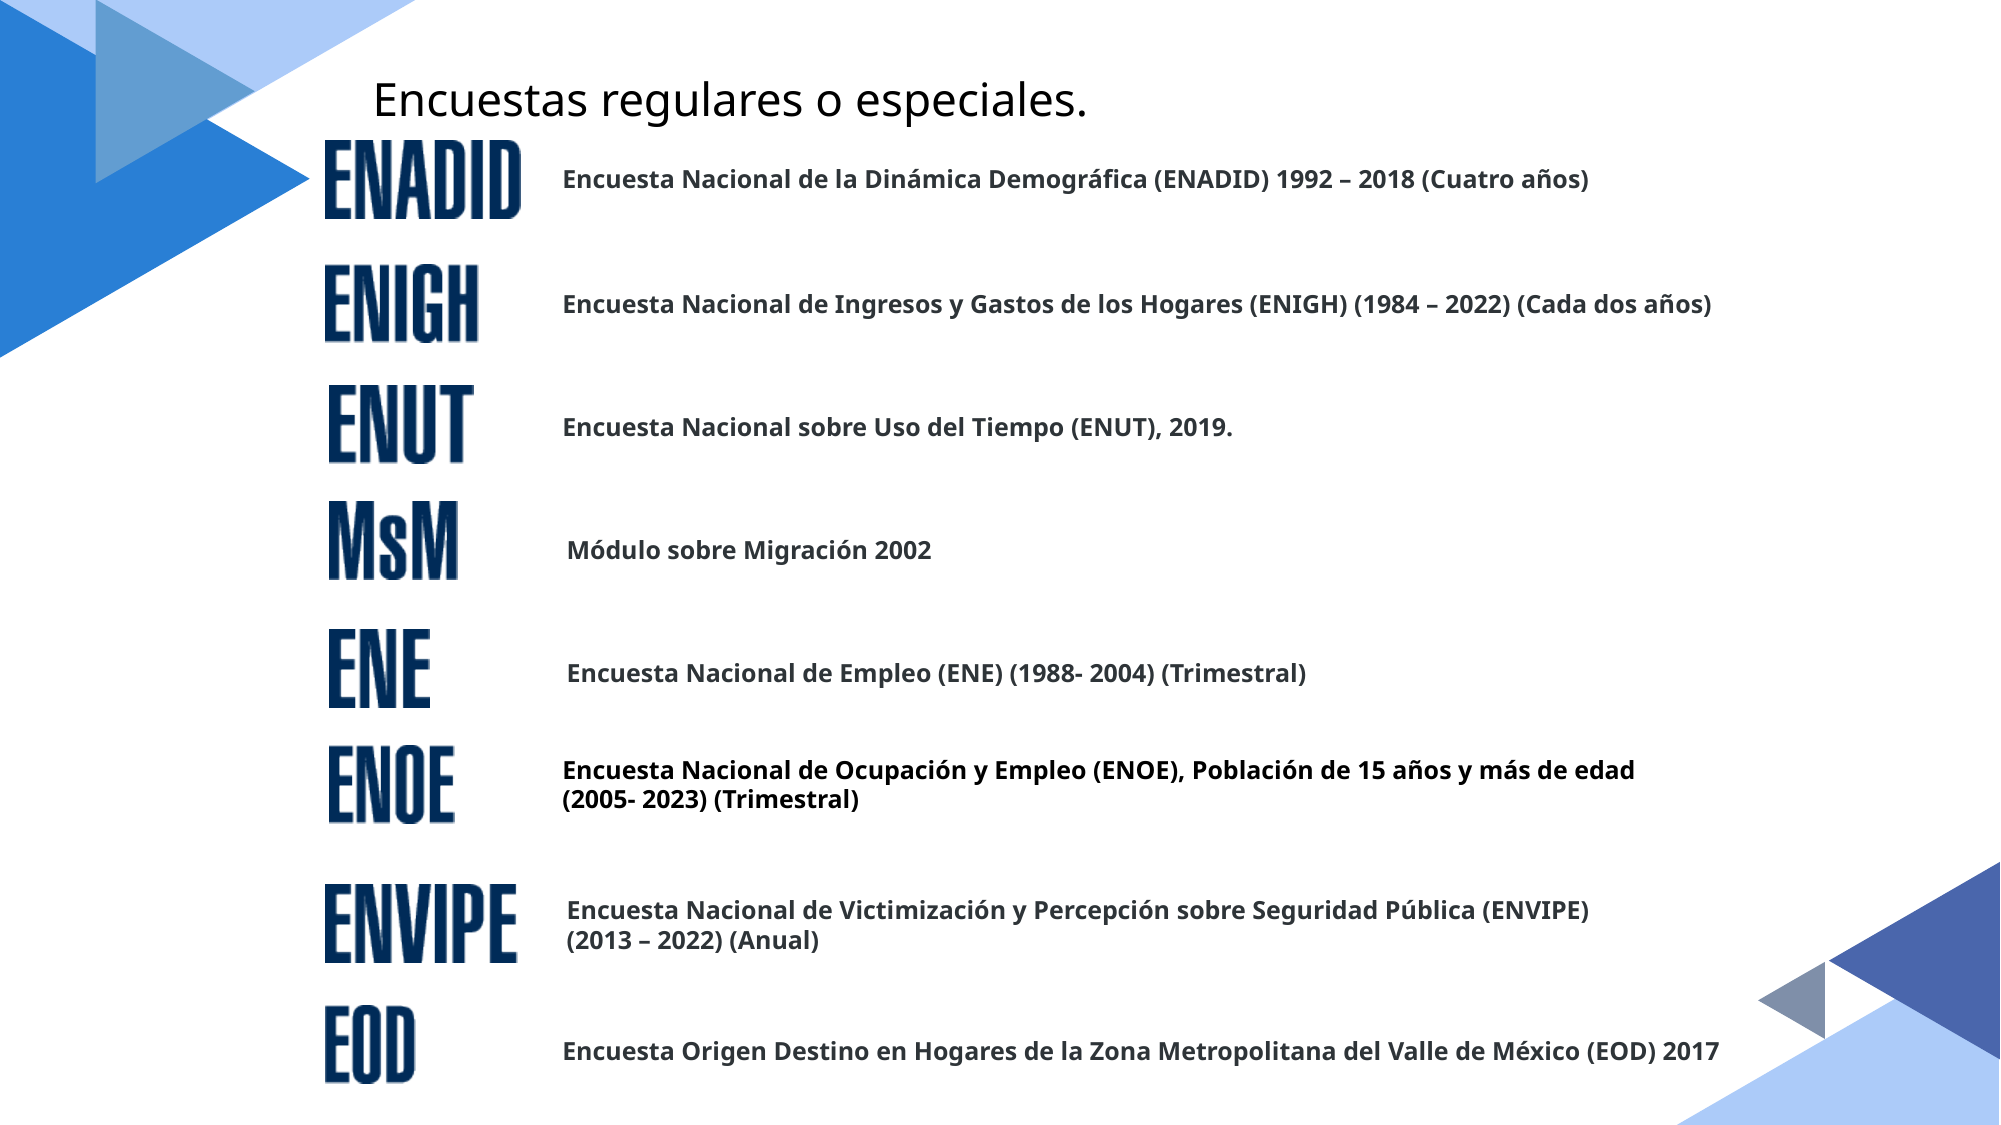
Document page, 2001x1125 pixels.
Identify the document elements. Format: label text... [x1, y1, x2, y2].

text_box Encuesta Nacional de Victimización y Percepción sobre Seguridad Pública (ENVIPE) (2013 – 2022) (Anual) [551, 887, 1793, 962]
picture [325, 140, 521, 219]
picture [329, 629, 430, 708]
picture [329, 501, 458, 580]
text_box Encuesta Nacional de Ingresos y Gastos de los Hogares (ENIGH) (1984 – 2022) (Cada dos años) [547, 280, 1759, 326]
picture [325, 264, 479, 343]
picture [325, 884, 518, 964]
text_box Encuesta Nacional de Ocupación y Empleo (ENOE), Población de 15 años y más de edad (2005- 2023) (Trimestral) [547, 746, 1684, 822]
text_box Encuesta Nacional sobre Uso del Tiempo (ENUT), 2019. [547, 403, 1688, 449]
picture [329, 385, 474, 464]
text_box Encuesta Origen Destino en Hogares de la Zona Metropolitana del Valle de México (EOD) 2017 [547, 1027, 1886, 1073]
text_box Encuesta Nacional de Empleo (ENE) (1988- 2004) (Trimestral) [551, 649, 1688, 695]
text_box Encuestas regulares o especiales. [357, 63, 1104, 134]
picture [325, 1005, 416, 1084]
picture [329, 745, 455, 824]
text_box Encuesta Nacional de la Dinámica Demográfica (ENADID) 1992 – 2018 (Cuatro años) [547, 156, 1688, 202]
text_box Módulo sobre Migración 2002 [551, 526, 1688, 572]
